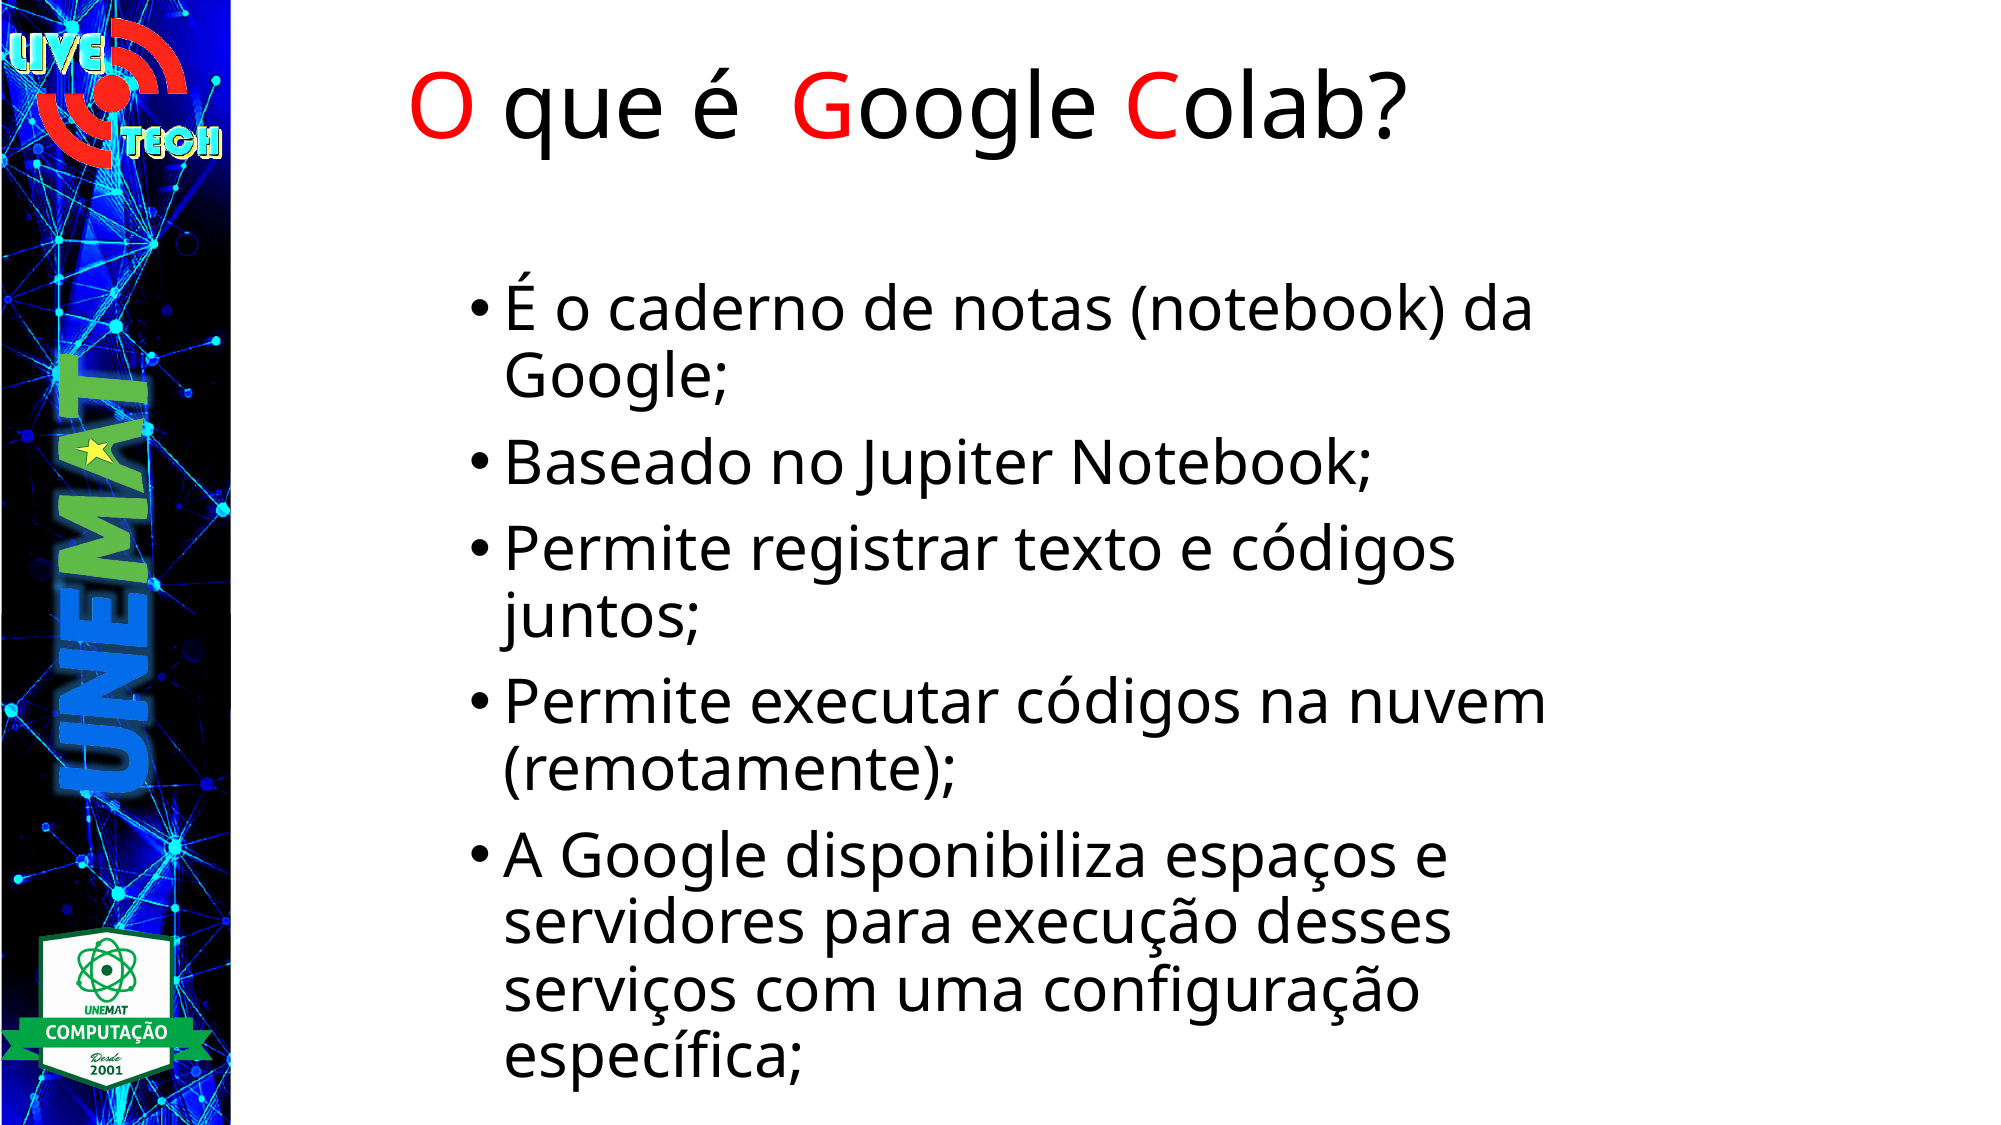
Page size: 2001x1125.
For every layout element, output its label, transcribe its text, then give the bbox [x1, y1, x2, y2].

list É o caderno de notas (notebook) da Google; Baseado no Jupiter Notebook; Permite registrar texto e códigos juntos; Permite executar códigos na nuvem (remotamente); A Google disponibiliza espaços e servidores para execução desses serviços com uma configuração específica; [454, 269, 1659, 1104]
picture [0, 0, 231, 1125]
title O que é Google Colab? [391, 0, 1999, 218]
